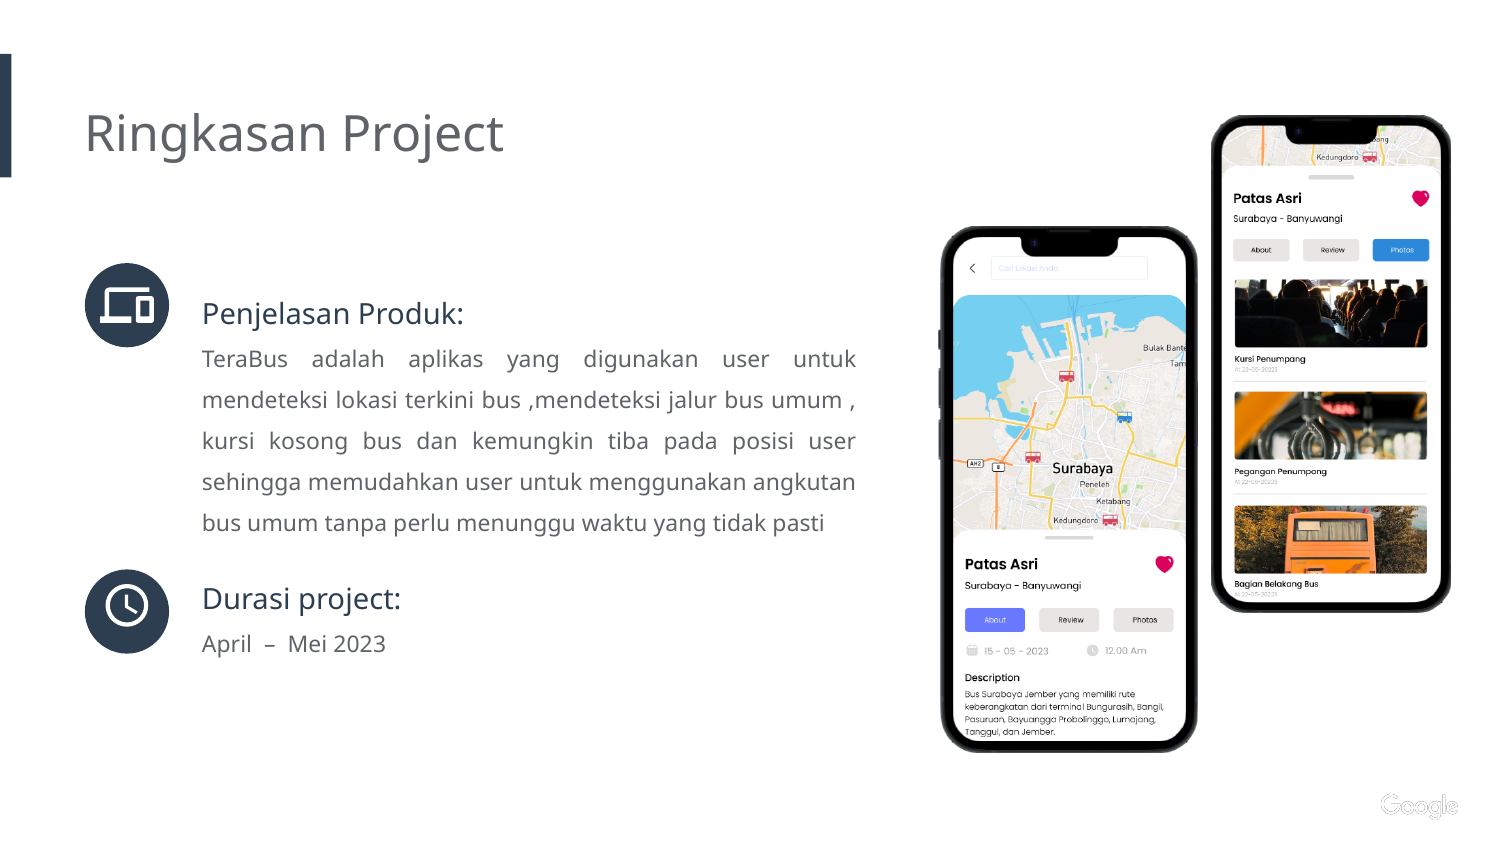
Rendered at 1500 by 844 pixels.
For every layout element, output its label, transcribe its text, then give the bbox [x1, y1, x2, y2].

picture [1381, 794, 1458, 820]
picture [934, 225, 1198, 753]
text_box [105, 583, 149, 627]
picture [1210, 115, 1452, 614]
text_box [100, 287, 150, 323]
text_box Durasi project: April – Mei 2023 [201, 548, 768, 672]
text_box [135, 296, 154, 323]
text_box [84, 263, 170, 348]
text_box Penjelasan Produk: TeraBus adalah aplikas yang digunakan user untuk mendeteksi lokasi terkini bus ,mendeteksi jalur bus umum , kursi kosong bus dan kemungkin tiba pada posisi user sehingga memudahkan user untuk menggunakan angkutan bus umum tanpa perlu menunggu waktu yang tidak pasti [201, 263, 873, 552]
text_box Ringkasan Project [84, 85, 1095, 176]
text_box [84, 569, 170, 654]
